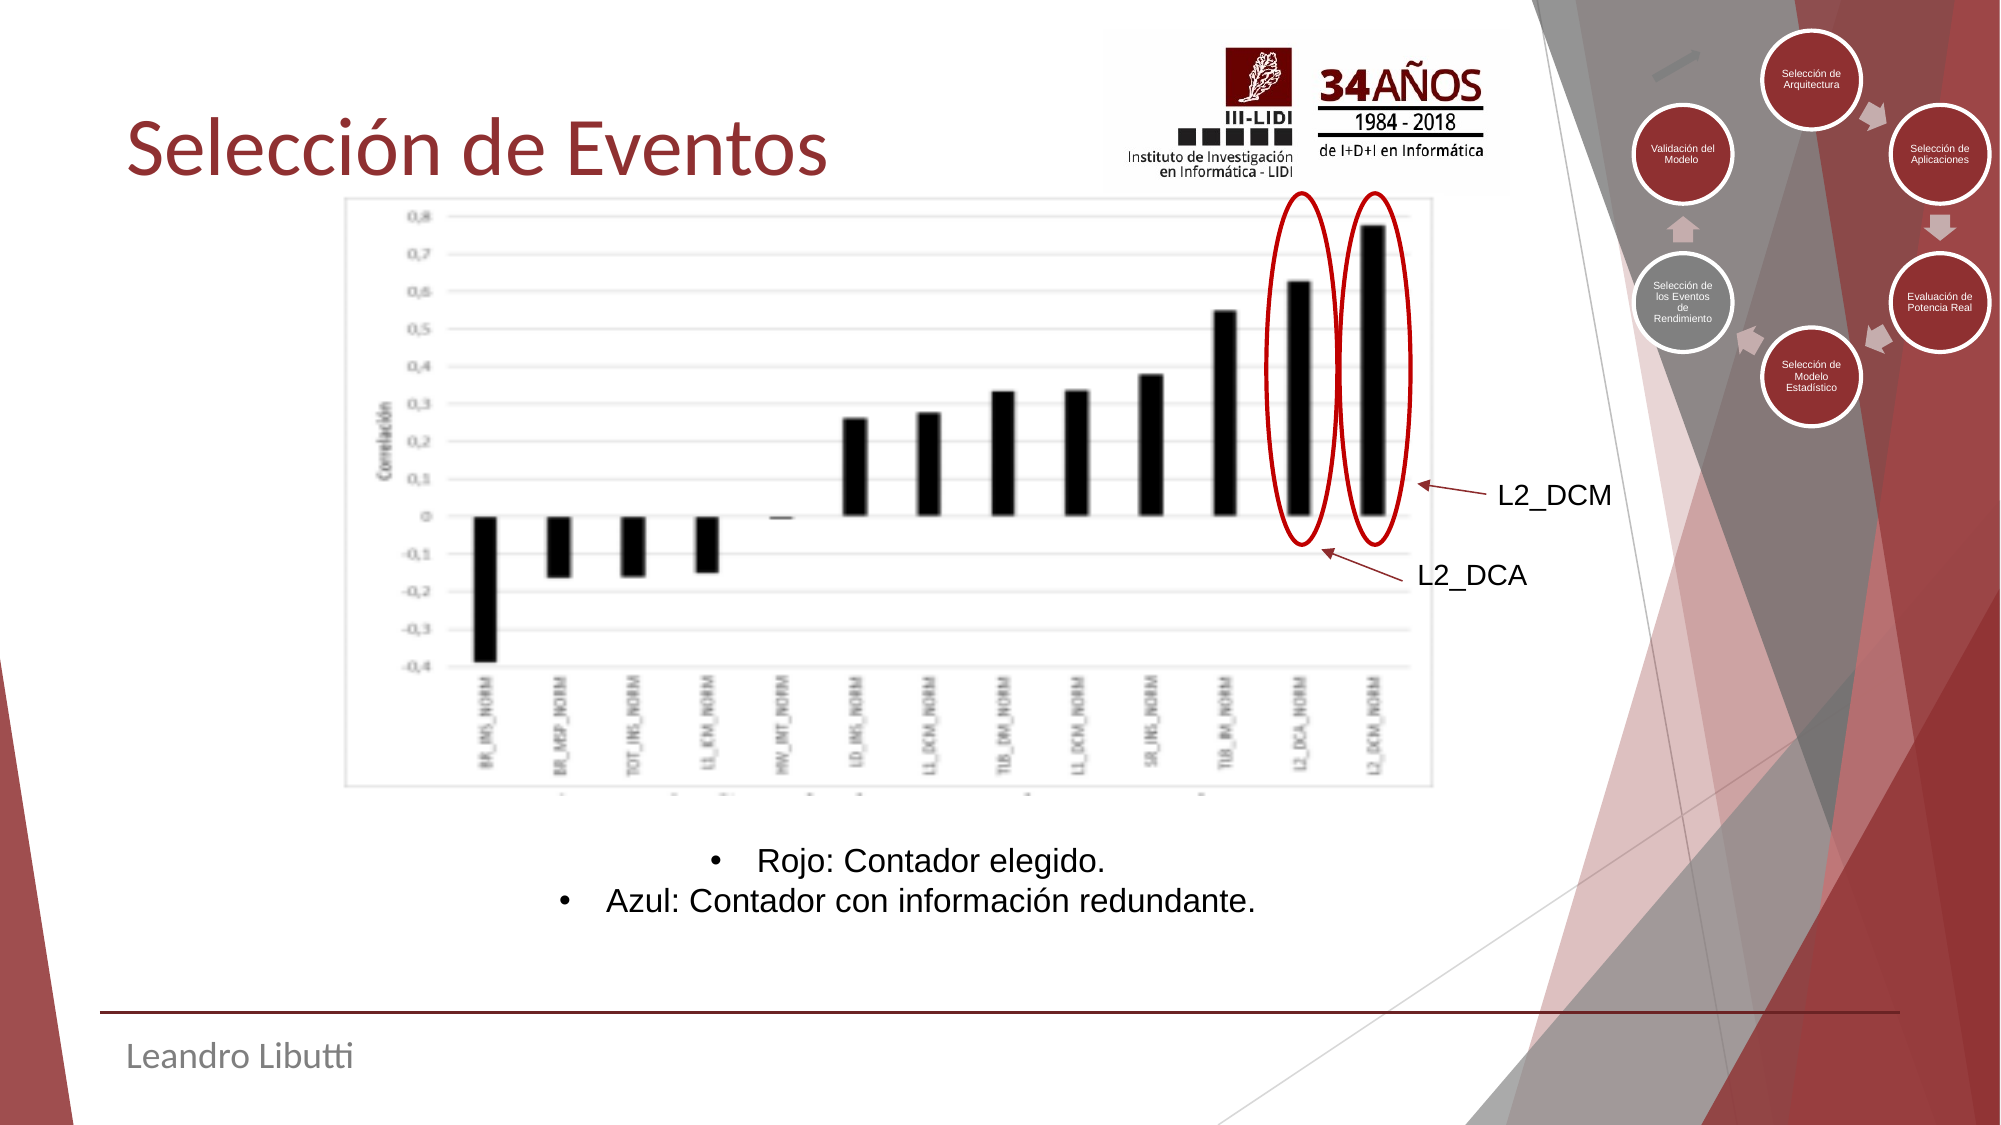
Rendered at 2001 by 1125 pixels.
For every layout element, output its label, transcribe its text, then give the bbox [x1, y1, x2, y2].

text_box L2_DCM [1482, 468, 1642, 519]
footer Leandro Libutti [111, 1023, 1145, 1084]
text_box L2_DCA [1449, 549, 1564, 599]
text_box [111, 193, 1522, 990]
picture [341, 193, 1445, 796]
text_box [1321, 549, 1403, 582]
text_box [1417, 483, 1487, 495]
picture [1103, 29, 1510, 84]
text_box [184, 210, 1690, 850]
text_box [1580, 30, 2000, 427]
title Selección de Eventos [111, 84, 1522, 193]
text_box Rojo: Contador elegido. Azul: Contador con información redundante. [533, 832, 1284, 927]
